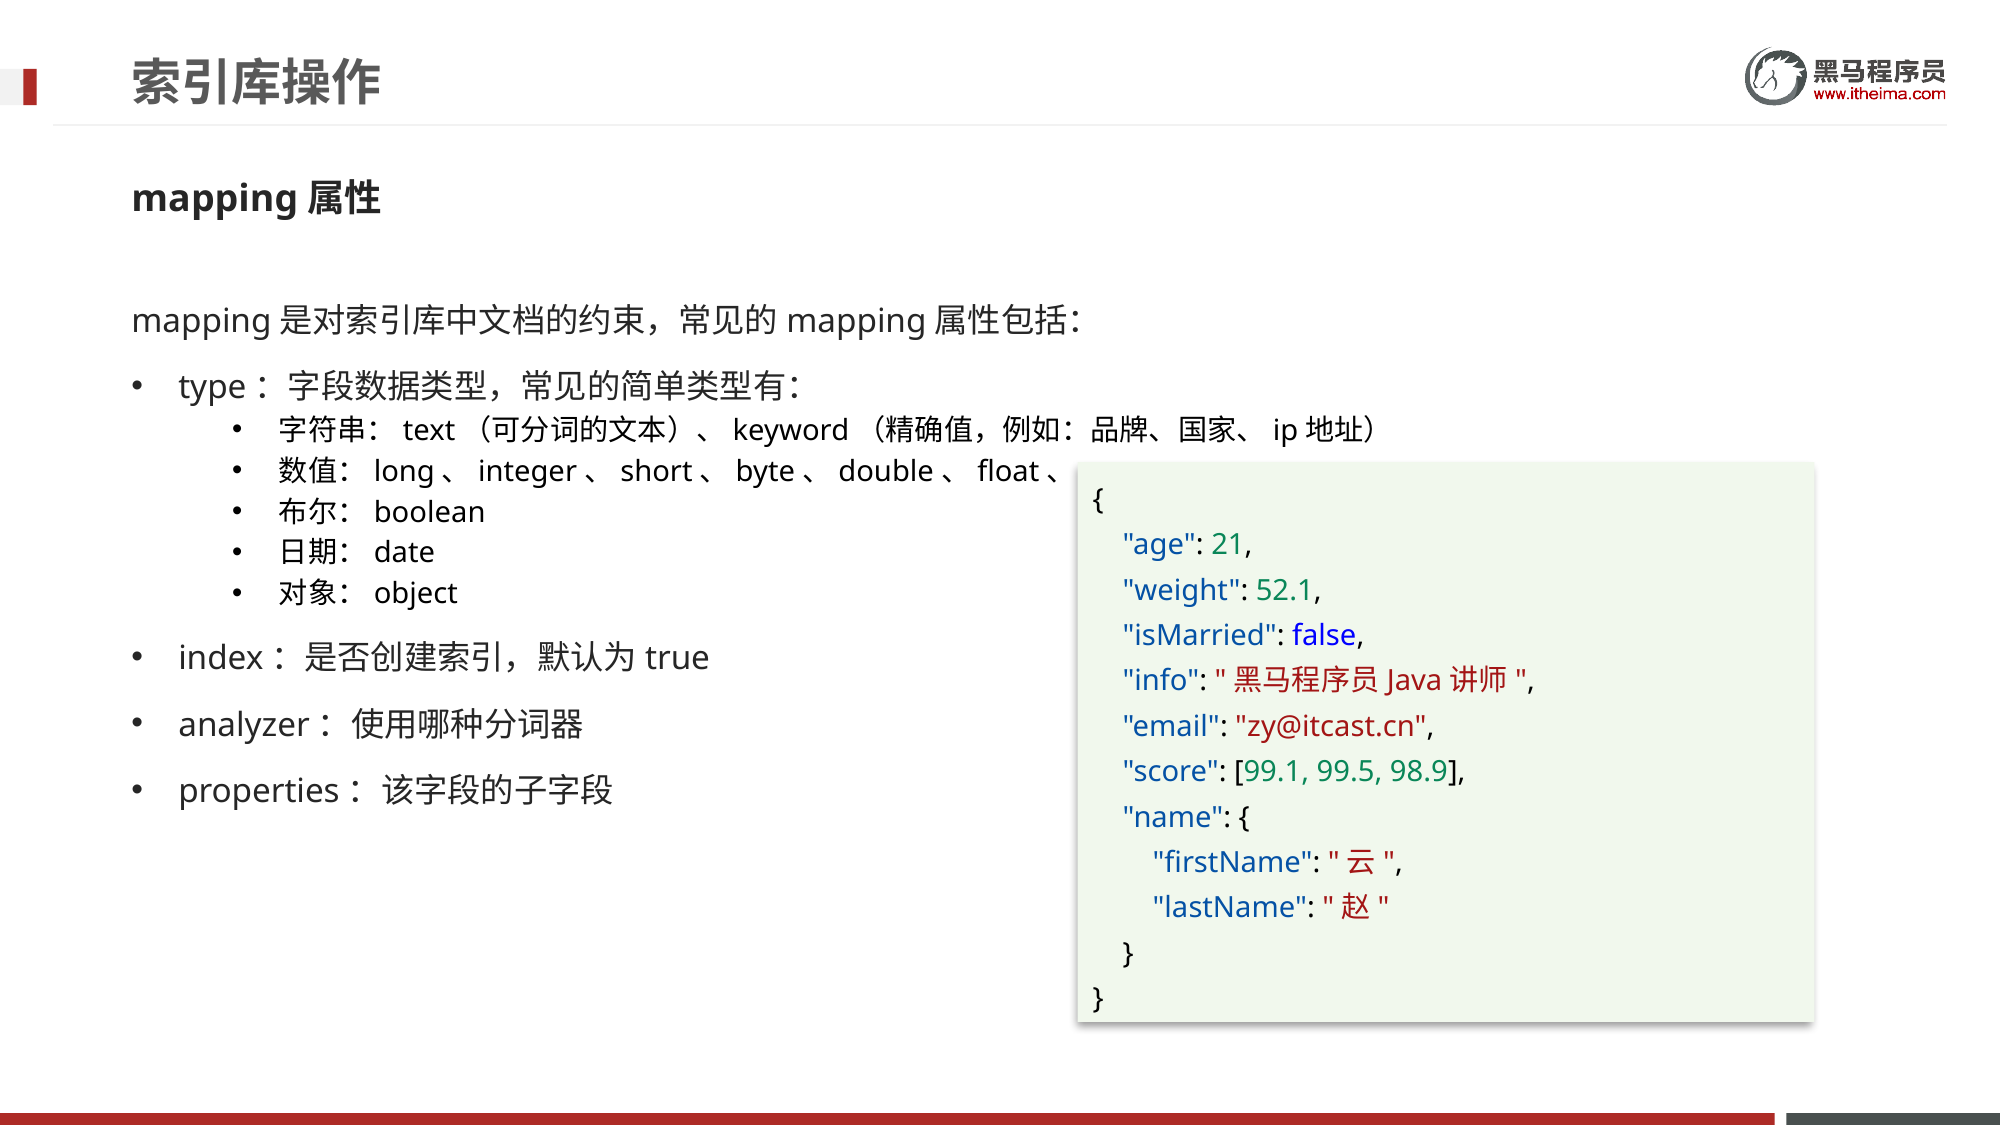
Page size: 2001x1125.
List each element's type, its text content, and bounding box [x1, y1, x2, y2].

list mapping是对索引库中文档的约束，常见的mapping属性包括： type：字段数据类型，常见的简单类型有： 字符串：text（可分词的文本）、keyword（精确值，例如：品牌、国家、ip地址） 数值：long、integer、short、byte、double、float、 布尔：boolean 日期：date 对象：object index：是否创建索引，默认为true analyzer：使用哪种分词器 properties：该字段的子字段 [116, 271, 1600, 744]
list mapping属性 [116, 154, 1872, 239]
picture [1744, 46, 1946, 106]
title 索引库操作 [116, 38, 1556, 124]
text_box { "age": 21, "weight": 52.1, "isMarried": false, "info": "黑马程序员Java讲师", "email": "zy@itcast.cn", "score": [99.1, 99.5, 98.9], "name": { "firstName": "云", "lastName": "赵" } } [1077, 462, 1815, 1022]
